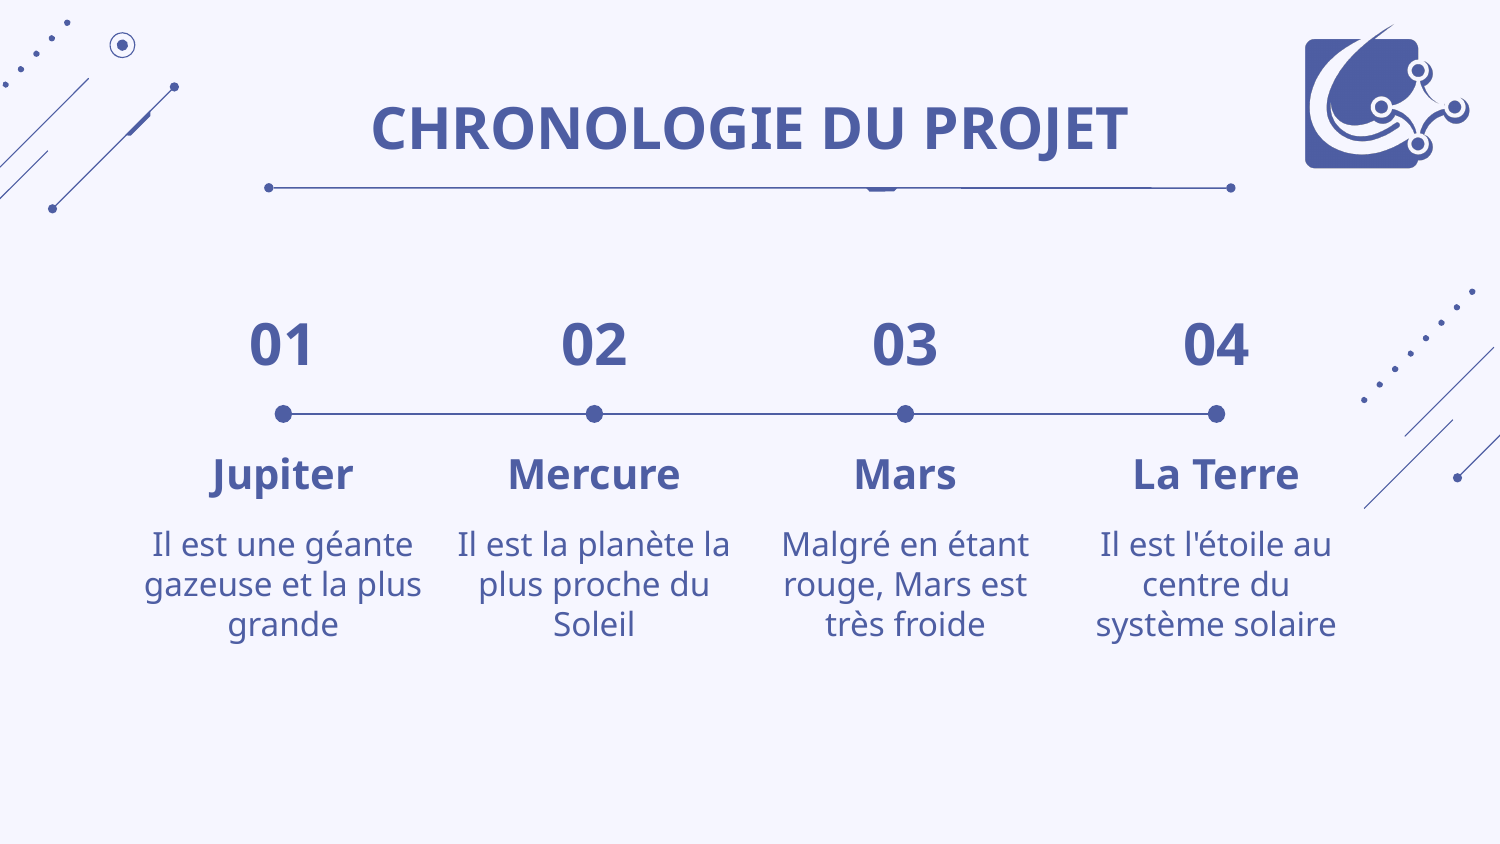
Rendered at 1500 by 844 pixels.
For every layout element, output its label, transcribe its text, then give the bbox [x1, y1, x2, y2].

text_box 01 [128, 307, 439, 379]
text_box 03 [750, 307, 1061, 379]
text_box [896, 404, 914, 423]
text_box [274, 404, 292, 423]
text_box 02 [439, 307, 750, 379]
picture [1288, 6, 1489, 182]
text_box Jupiter [128, 447, 439, 503]
text_box Il est l'étoile au centre du système solaire [1061, 523, 1372, 650]
text_box Il est la planète la plus proche du Soleil [439, 523, 750, 650]
title CHRONOLOGIE DU PROJET [128, 91, 1372, 186]
text_box Malgré en étant rouge, Mars est très froide [750, 523, 1061, 650]
text_box La Terre [1061, 447, 1372, 503]
text_box 04 [1061, 307, 1372, 379]
text_box [585, 404, 603, 423]
text_box Mercure [439, 447, 750, 503]
text_box Mars [750, 447, 1061, 503]
text_box Il est une géante gazeuse et la plus grande [128, 523, 439, 650]
text_box [1208, 404, 1226, 423]
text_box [264, 171, 1236, 204]
